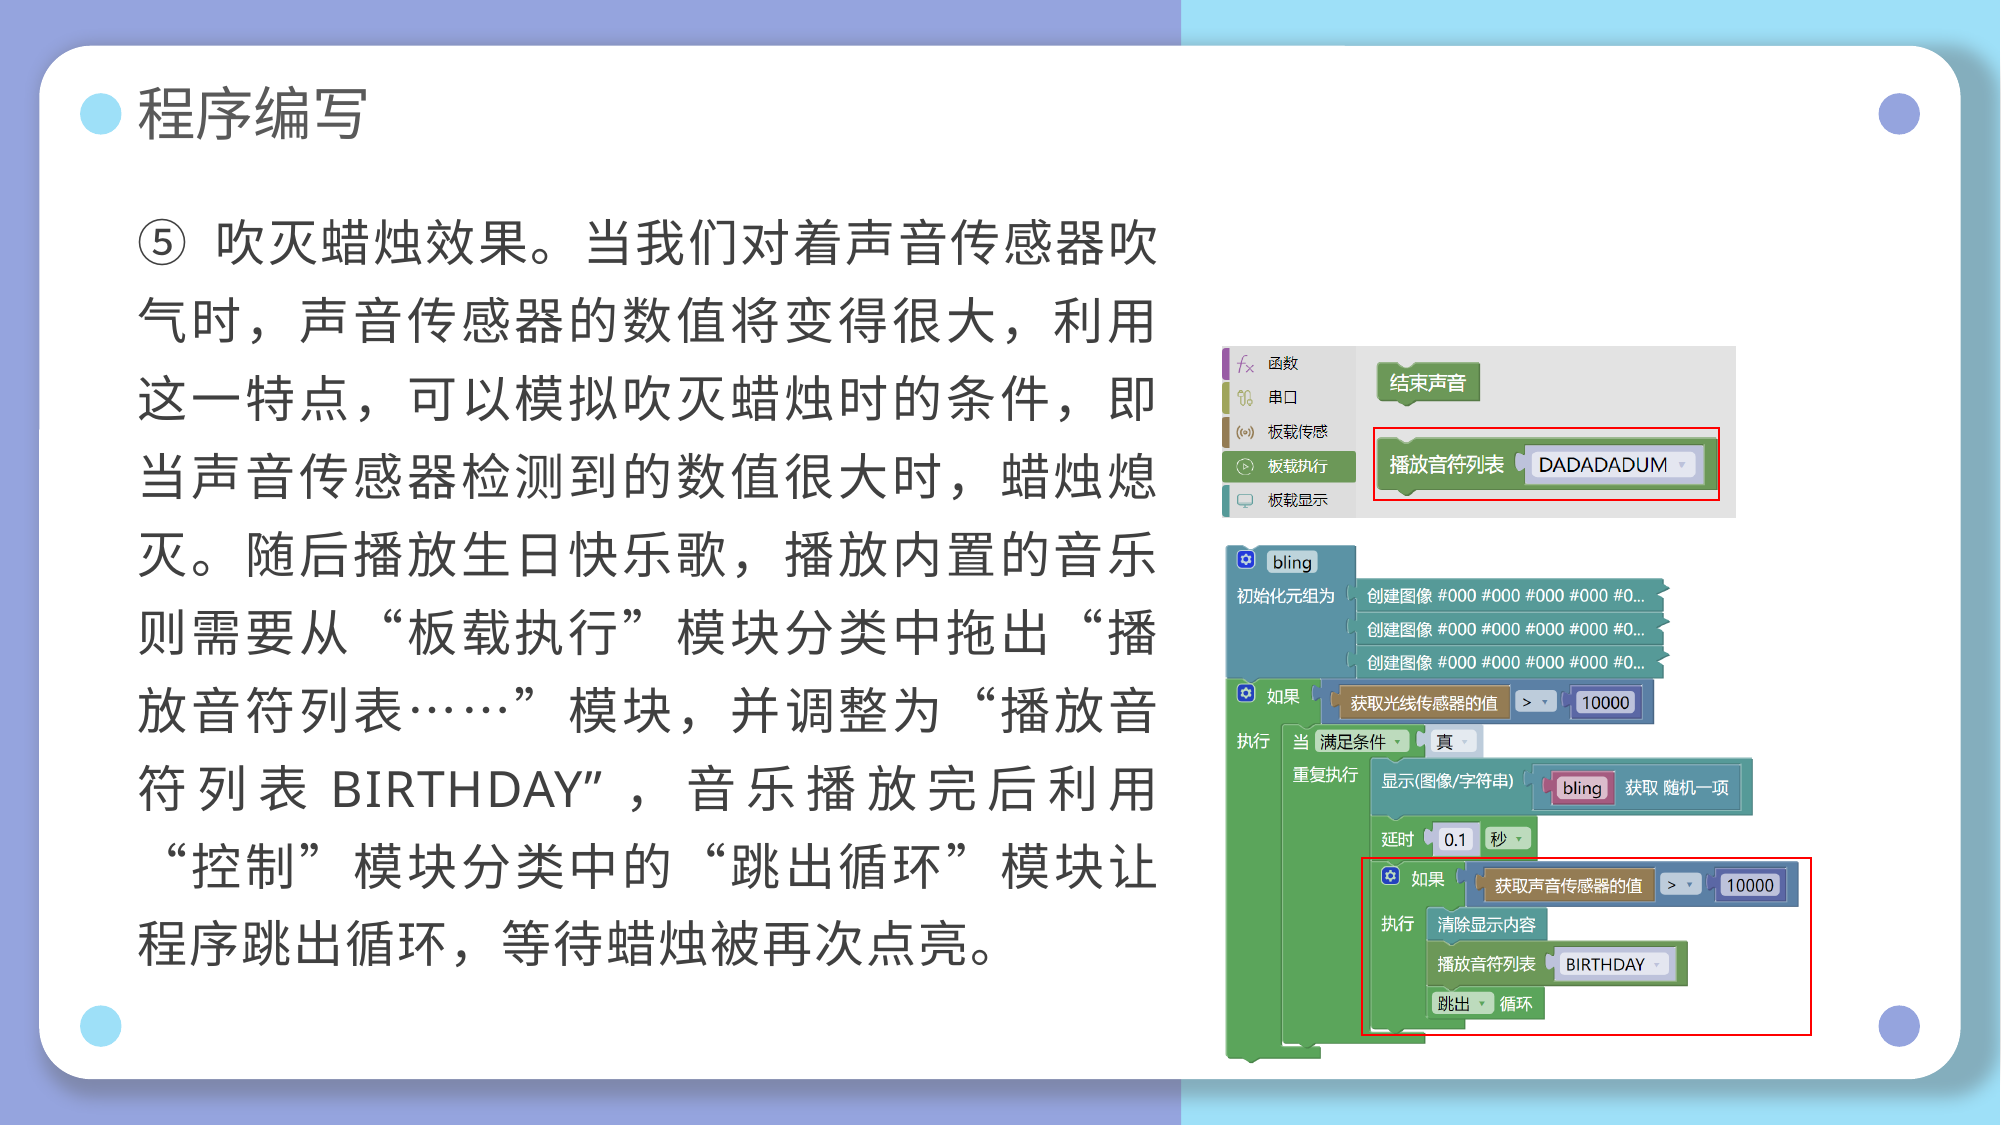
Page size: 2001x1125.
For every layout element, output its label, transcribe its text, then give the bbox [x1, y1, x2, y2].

picture [1221, 346, 1736, 518]
picture [1221, 540, 1801, 1067]
text_box [1801, 857, 1812, 1036]
title 程序编写 [137, 77, 976, 157]
list ⑤ 吹灭蜡烛效果。当我们对着声音传感器吹气时，声音传感器的数值将变得很大，利用这一特点，可以模拟吹灭蜡烛时的条件，即当声音传感器检测到的数值很大时，蜡烛熄灭。随后播放生日快乐歌，播放内置的音乐则需要从“板载执行”模块分类中拖出“播放音符列表……”模块，并调整为“播放音符列表BIRTHDAY”，音乐播放完后利用“控制”模块分类中的“跳出循环”模块让程序跳出循环，等待蜡烛被再次点亮。 [137, 185, 1161, 988]
